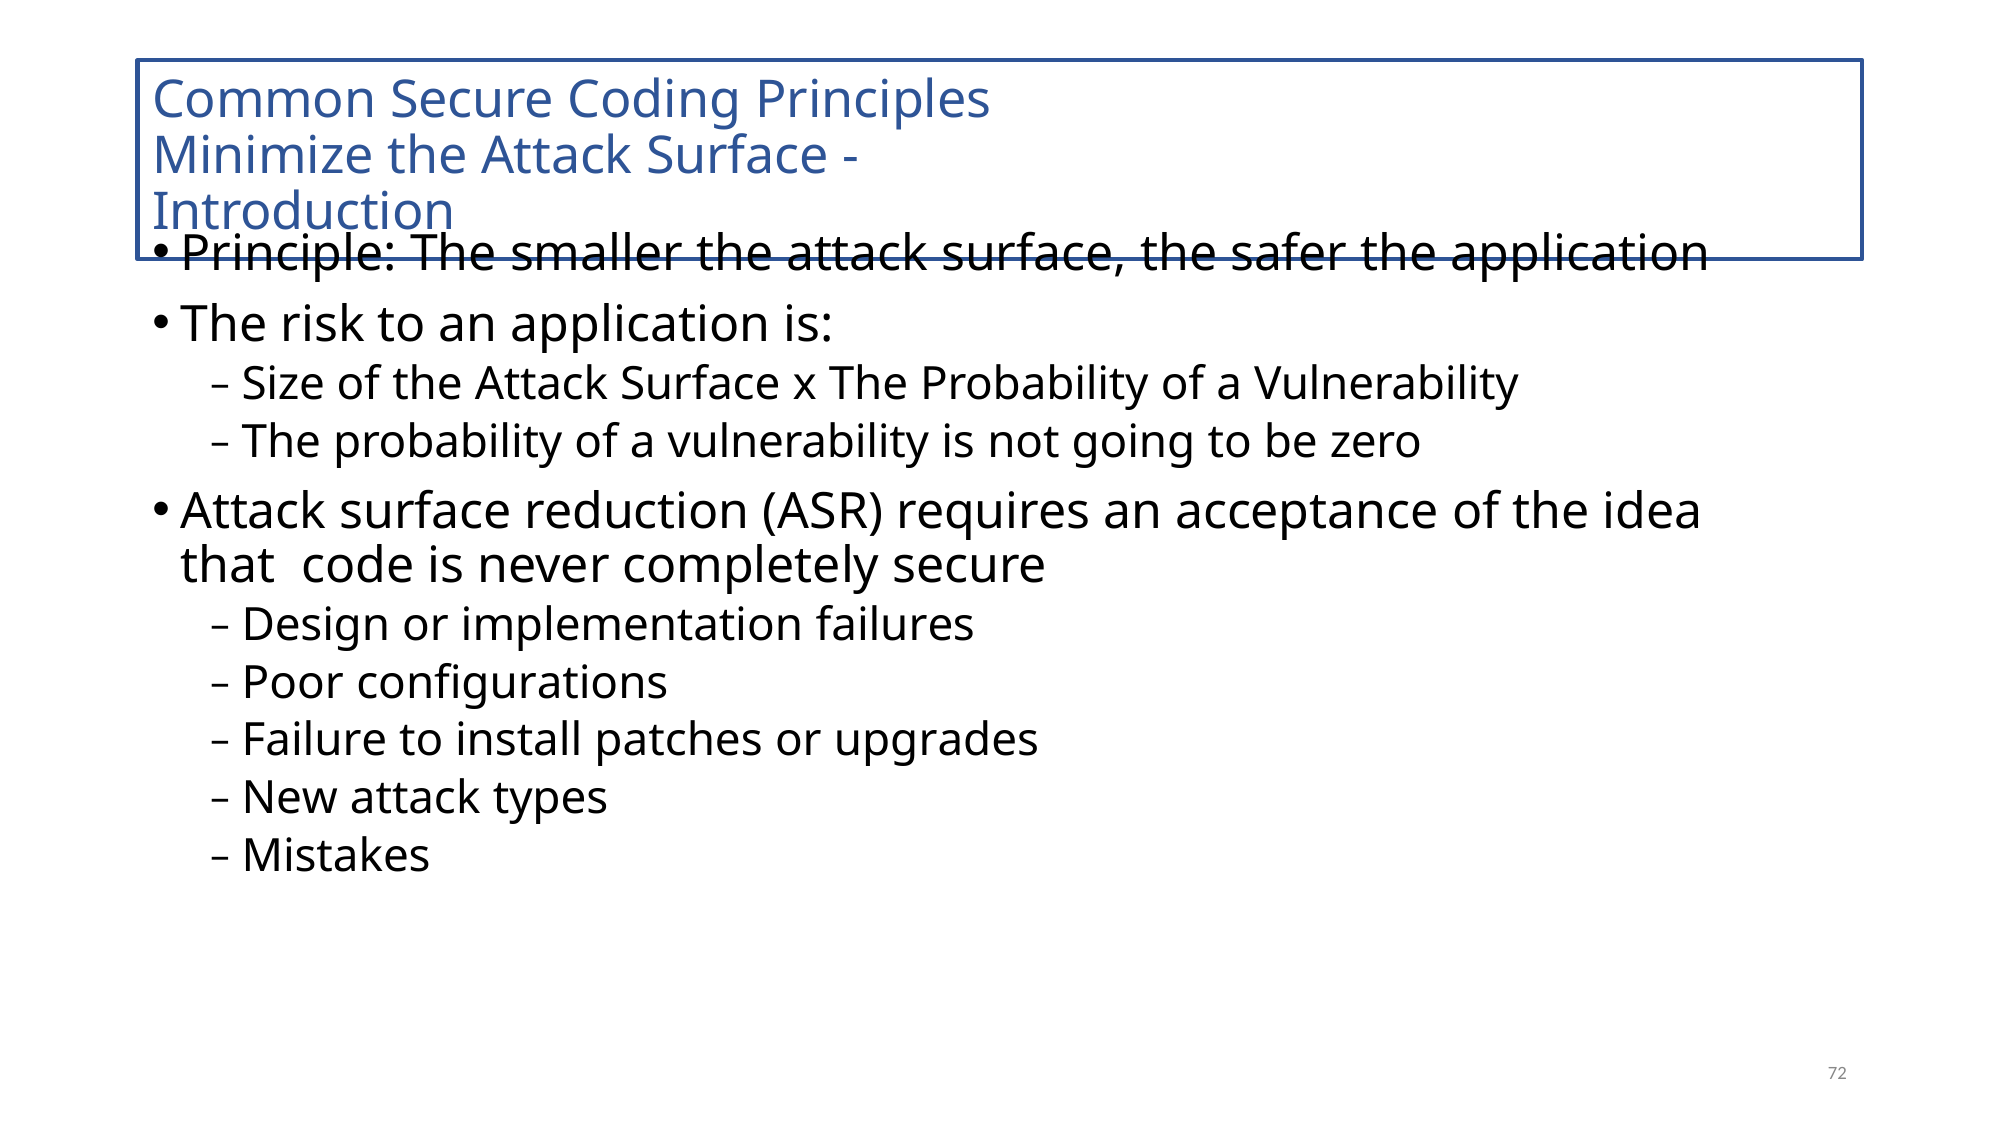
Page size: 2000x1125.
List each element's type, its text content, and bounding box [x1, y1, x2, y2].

title Common Secure Coding Principles Minimize the Attack Surface - Introduction [137, 60, 1863, 260]
slide_number 72 [1812, 1062, 1856, 1125]
text_box Principle: The smaller the attack surface, the safer the application The risk to an application is: – Size of the Attack Surface x The Probability of a Vulnerability – The probability of a vulnerability is not going to be zero Attack surface reduction (ASR) requires an acceptance of the idea that code is never completely secure – Design or implementation failures – Poor configurations – Failure to install patches or upgrades – New attack types – Mistakes [150, 207, 1742, 881]
